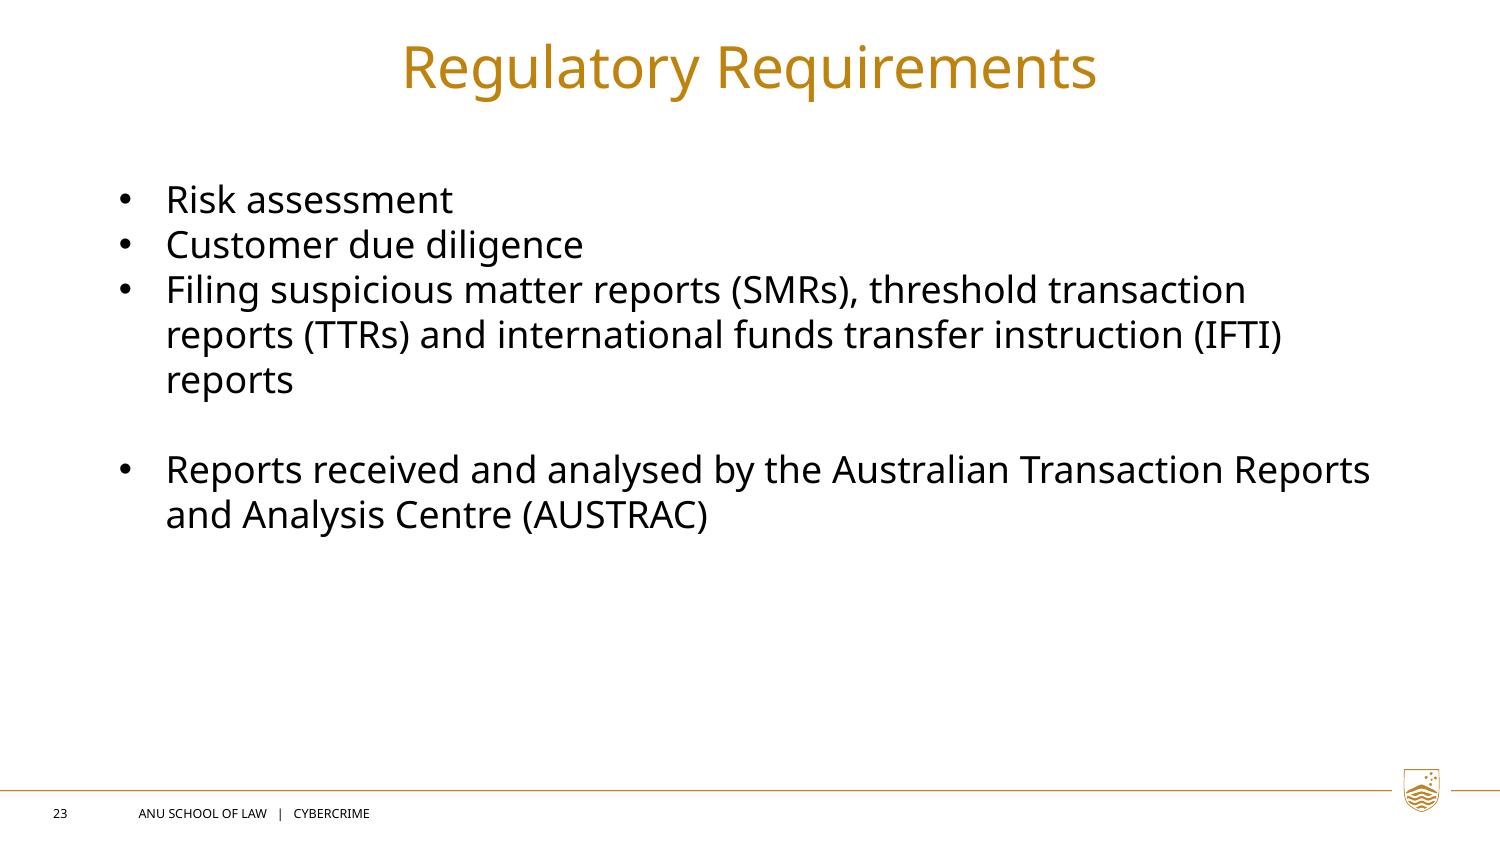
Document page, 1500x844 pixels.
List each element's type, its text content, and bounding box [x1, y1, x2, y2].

footer ANU SCHOOL OF LAW | CYBERCRIME [138, 806, 848, 824]
picture [0, 769, 1500, 812]
text_box Regulatory Requirements [241, 36, 1259, 116]
slide_number 23 [53, 806, 113, 824]
text_box Risk assessment Customer due diligence Filing suspicious matter reports (SMRs), threshold transaction reports (TTRs) and international funds transfer instruction (IFTI) reports Reports received and analysed by the Australian Transaction Reports and Analysis Centre (AUSTRAC) [103, 168, 1396, 543]
